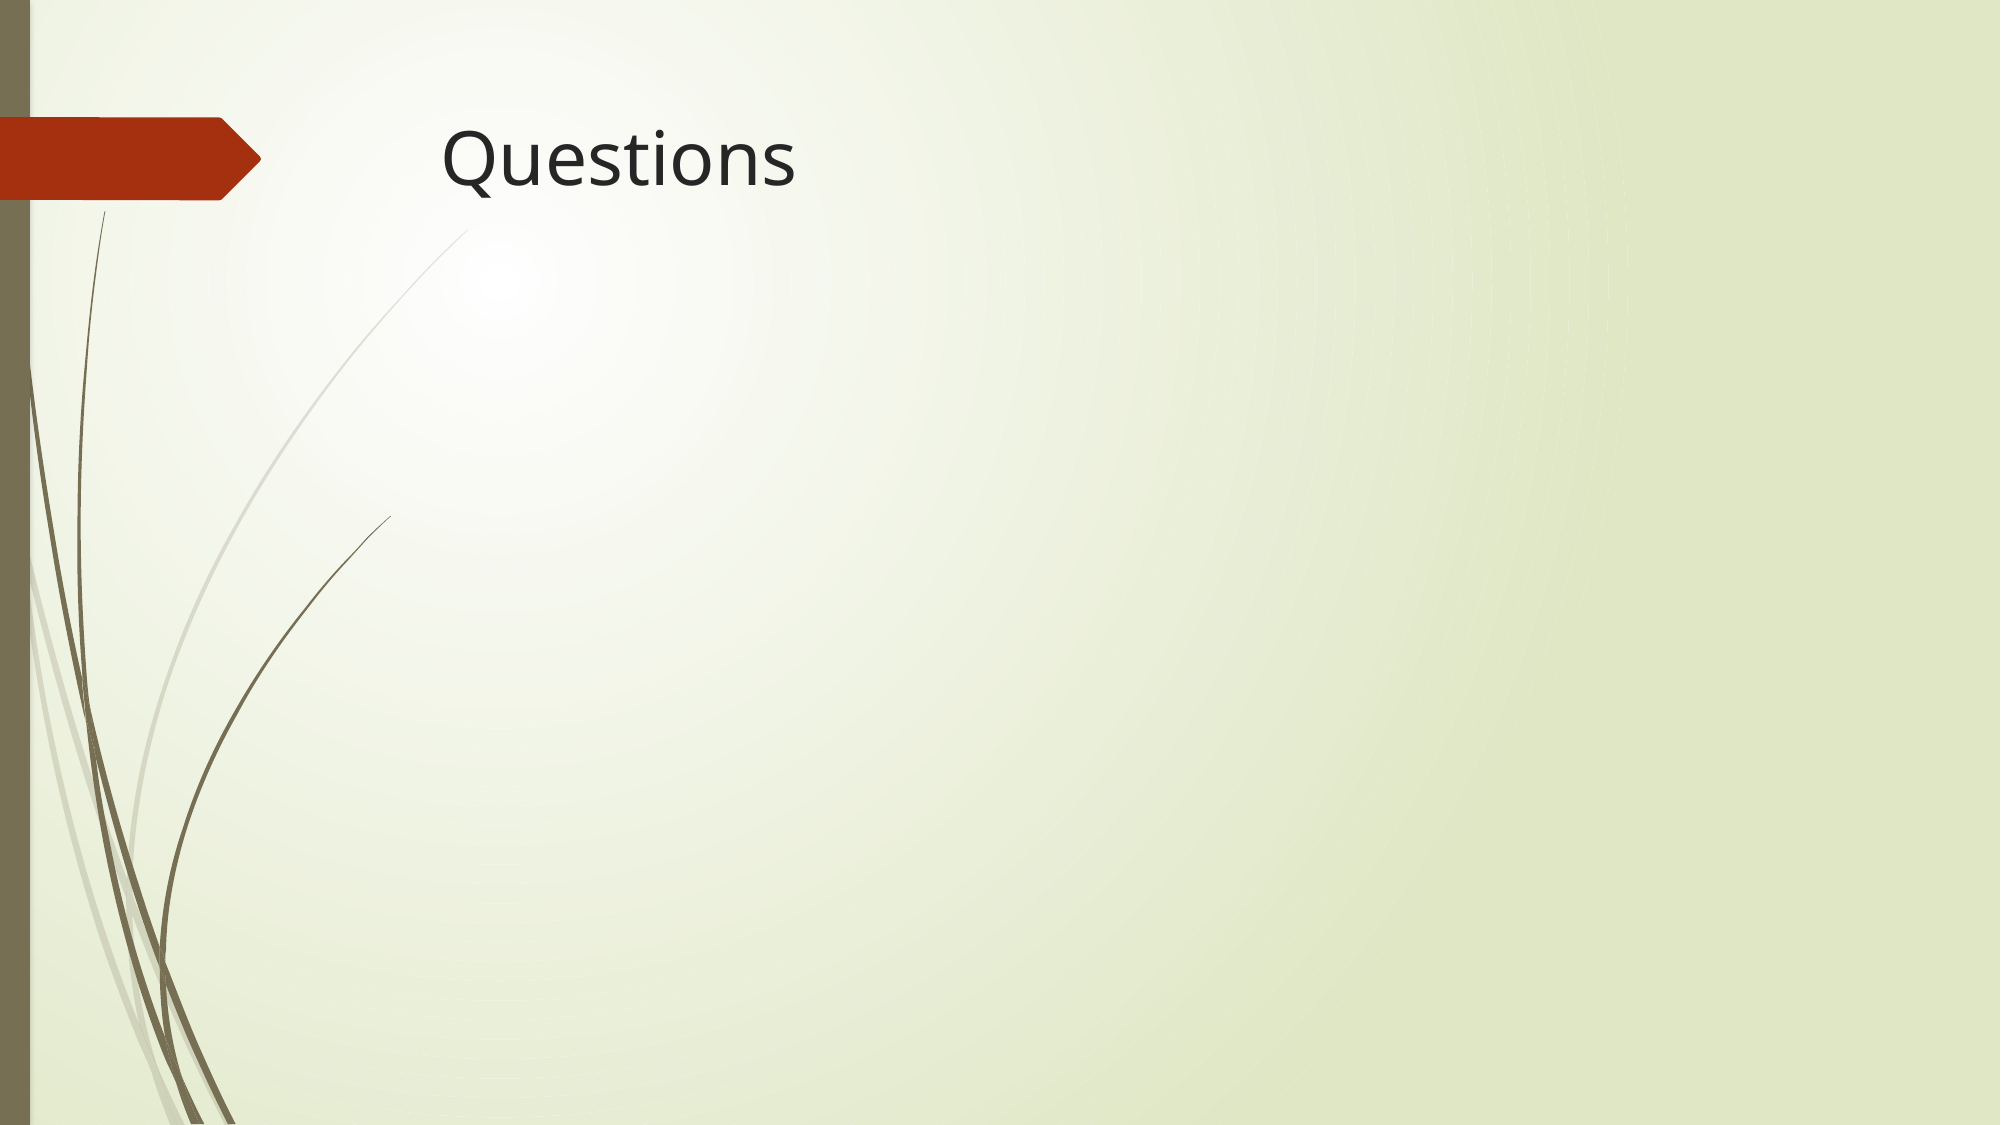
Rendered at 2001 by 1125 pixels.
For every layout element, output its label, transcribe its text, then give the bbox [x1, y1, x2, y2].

title Questions [425, 102, 1888, 313]
